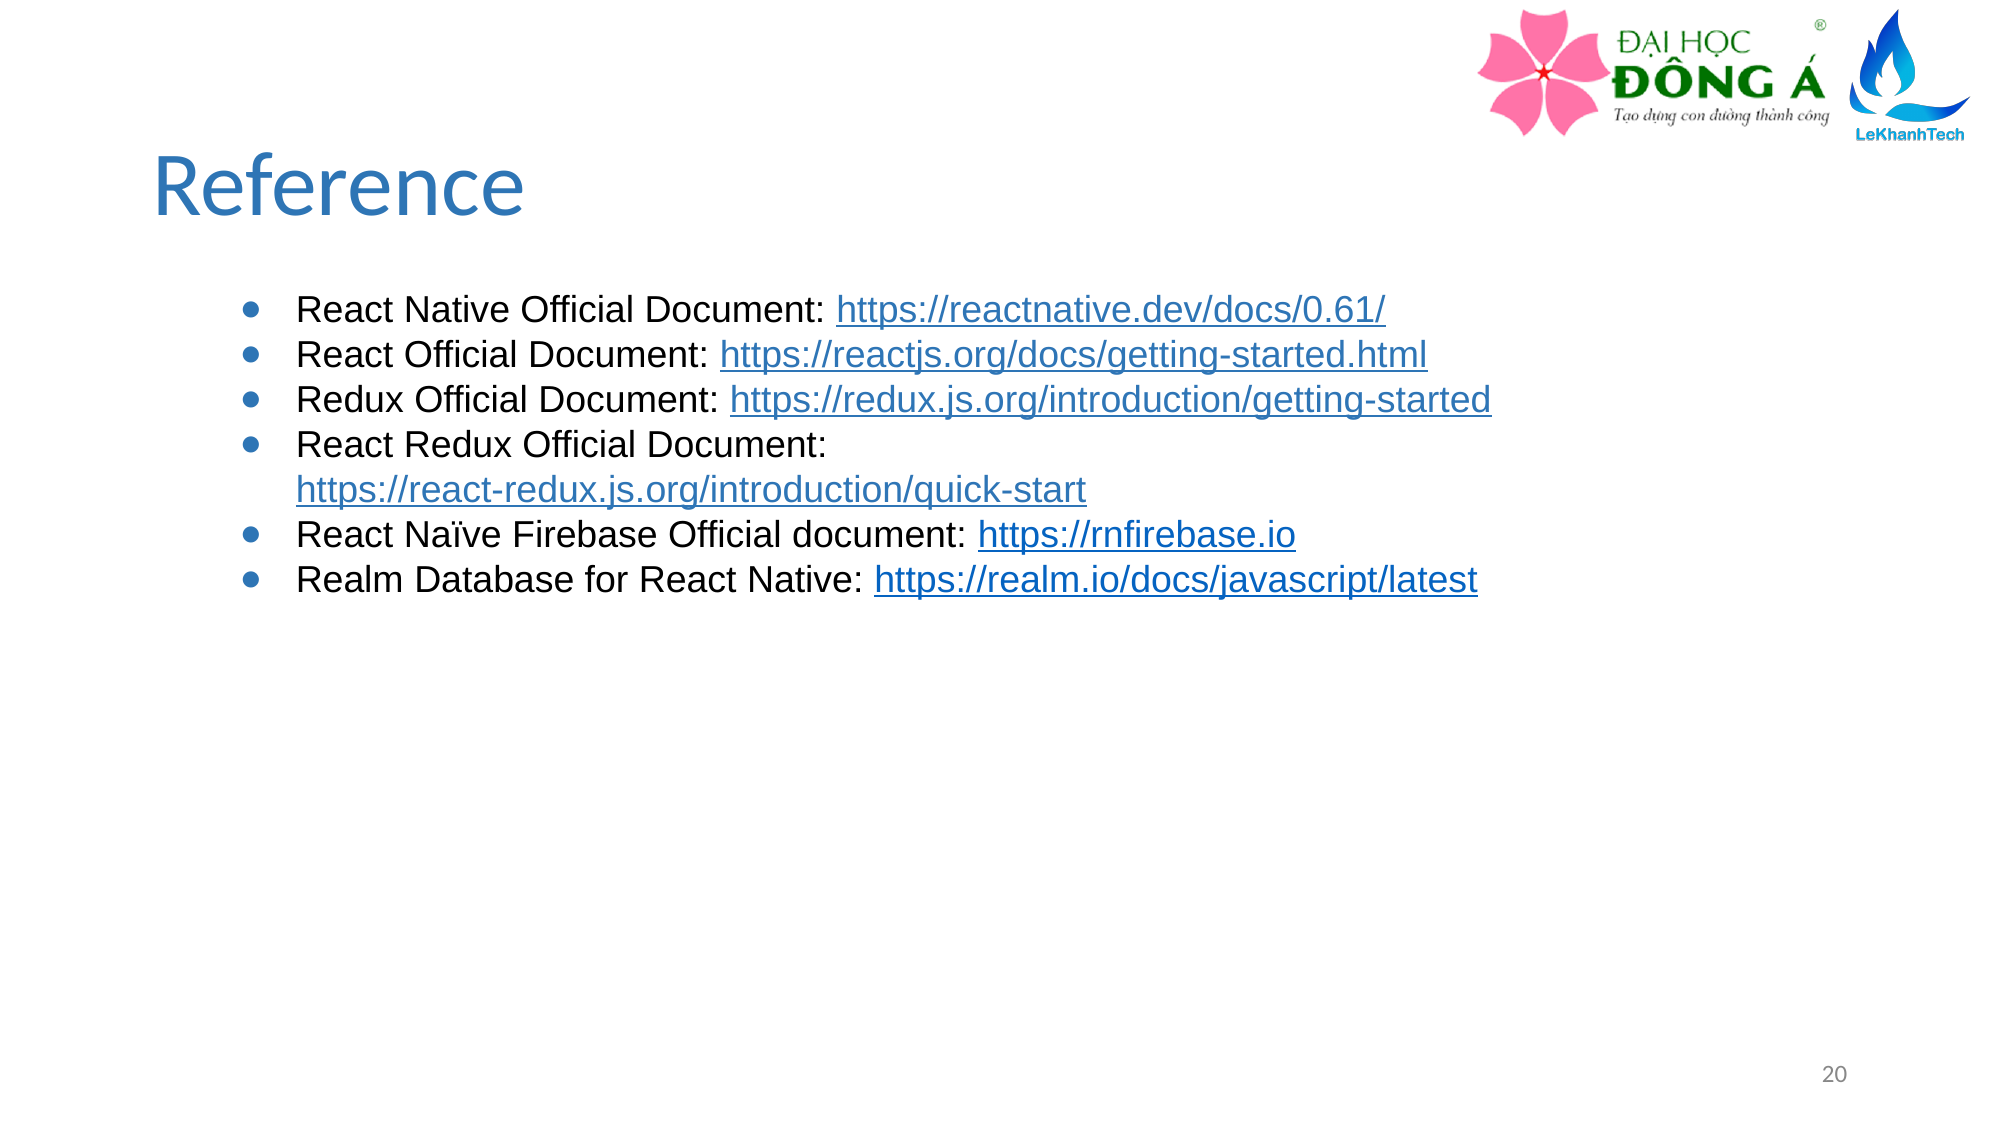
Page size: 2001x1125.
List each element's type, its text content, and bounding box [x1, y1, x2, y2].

picture [1465, 5, 1980, 144]
title Reference [137, 91, 1863, 280]
text_box React Native Official Document: https://reactnative.dev/docs/0.61/ React Official Document: https://reactjs.org/docs/getting-started.html Redux Official Document: https://redux.js.org/introduction/getting-started React Redux Official Document: https://react-redux.js.org/introduction/quick-start React Naïve Firebase Official document: https://rnfirebase.io Realm Database for React Native: https://realm.io/docs/javascript/latest [205, 270, 1602, 934]
slide_number 20 [1412, 1042, 1863, 1103]
